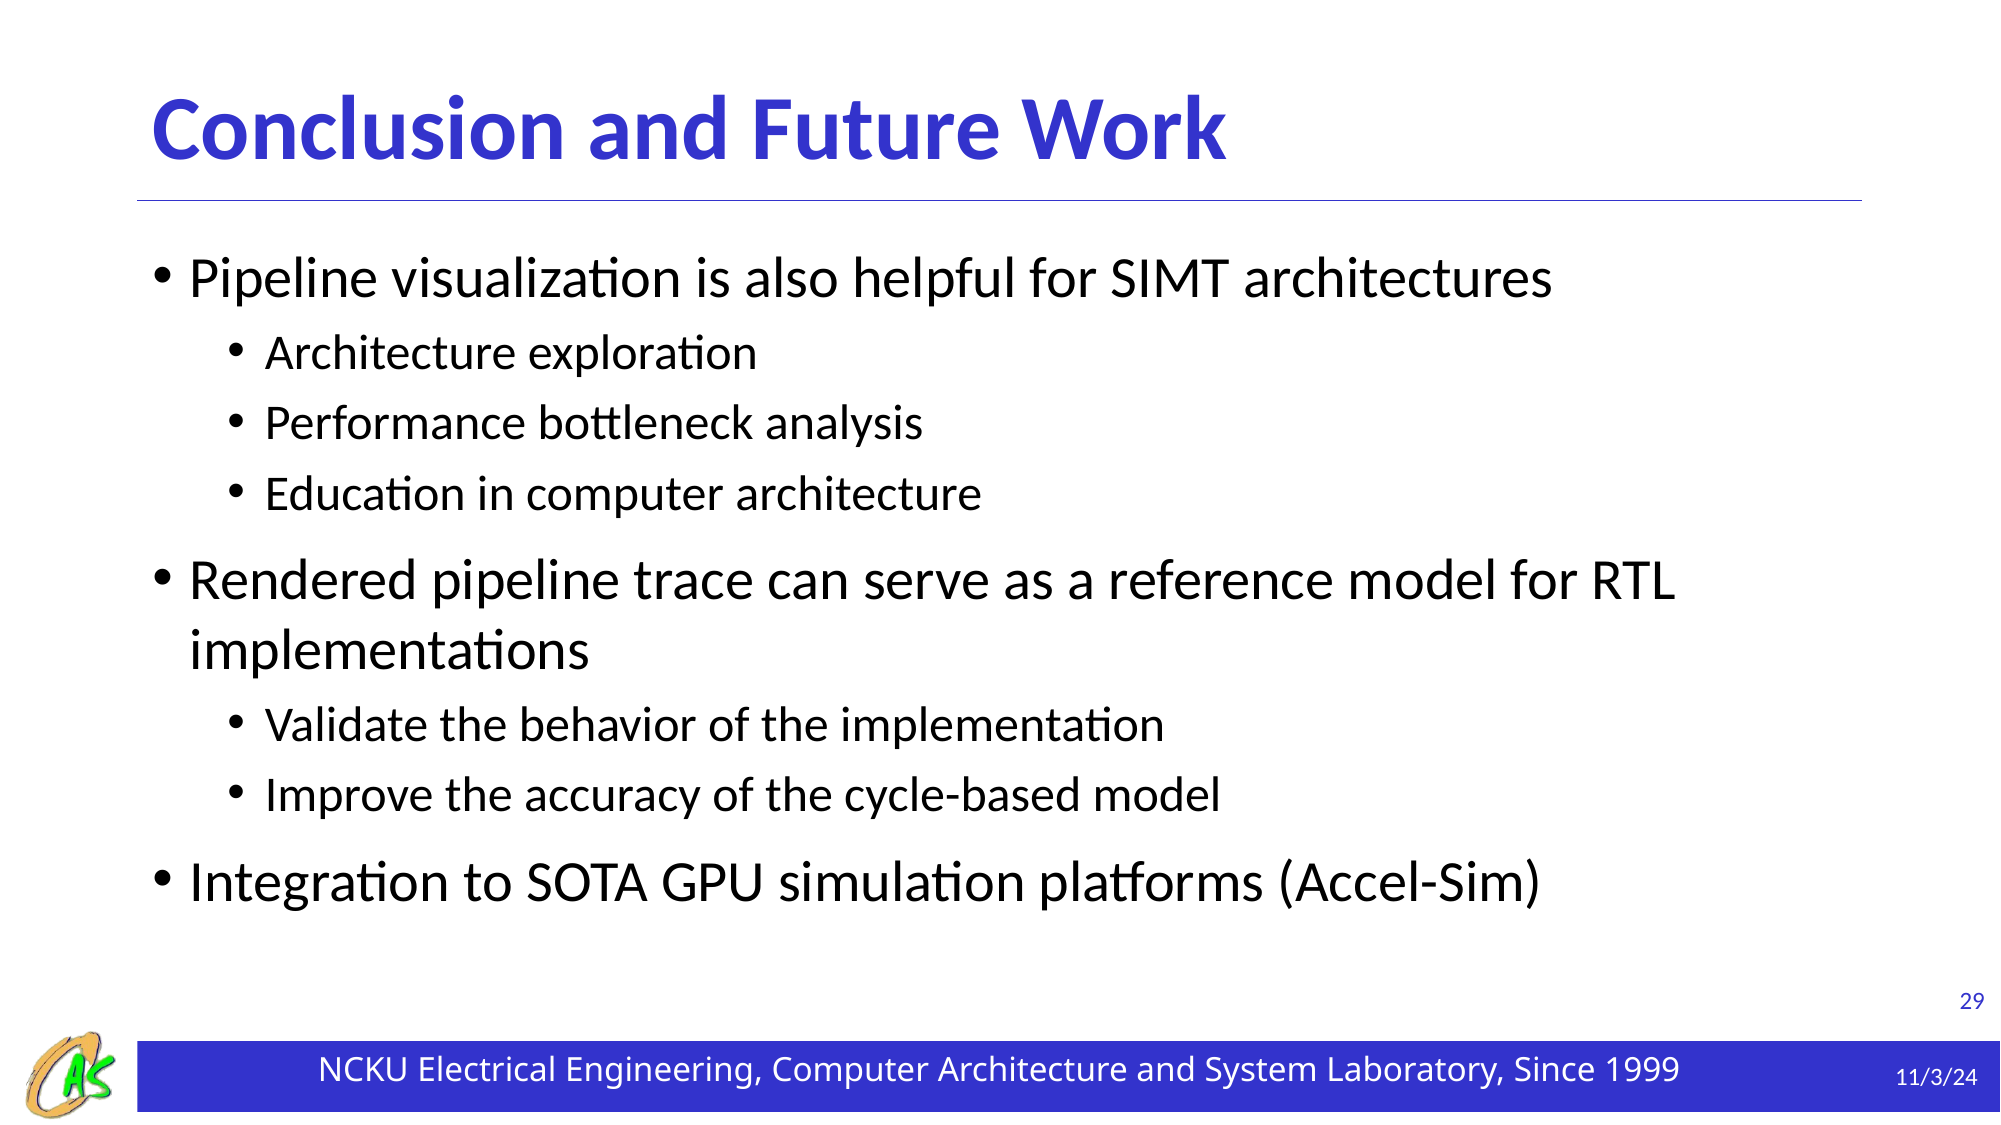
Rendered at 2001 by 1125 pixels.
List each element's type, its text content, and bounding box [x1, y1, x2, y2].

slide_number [1832, 1045, 1994, 1106]
title Conclusion and Future Work [137, 59, 1863, 201]
list Pipeline visualization is also helpful for SIMT architectures Architecture exploration Performance bottleneck analysis Education in computer architecture Rendered pipeline trace can serve as a reference model for RTL implementations Validate the behavior of the implementation Improve the accuracy of the cycle-based model Integration to SOTA GPU simulation platforms (Accel-Sim) [137, 231, 1863, 1014]
slide_number 29 [1796, 969, 2000, 1030]
picture [20, 1027, 116, 1123]
